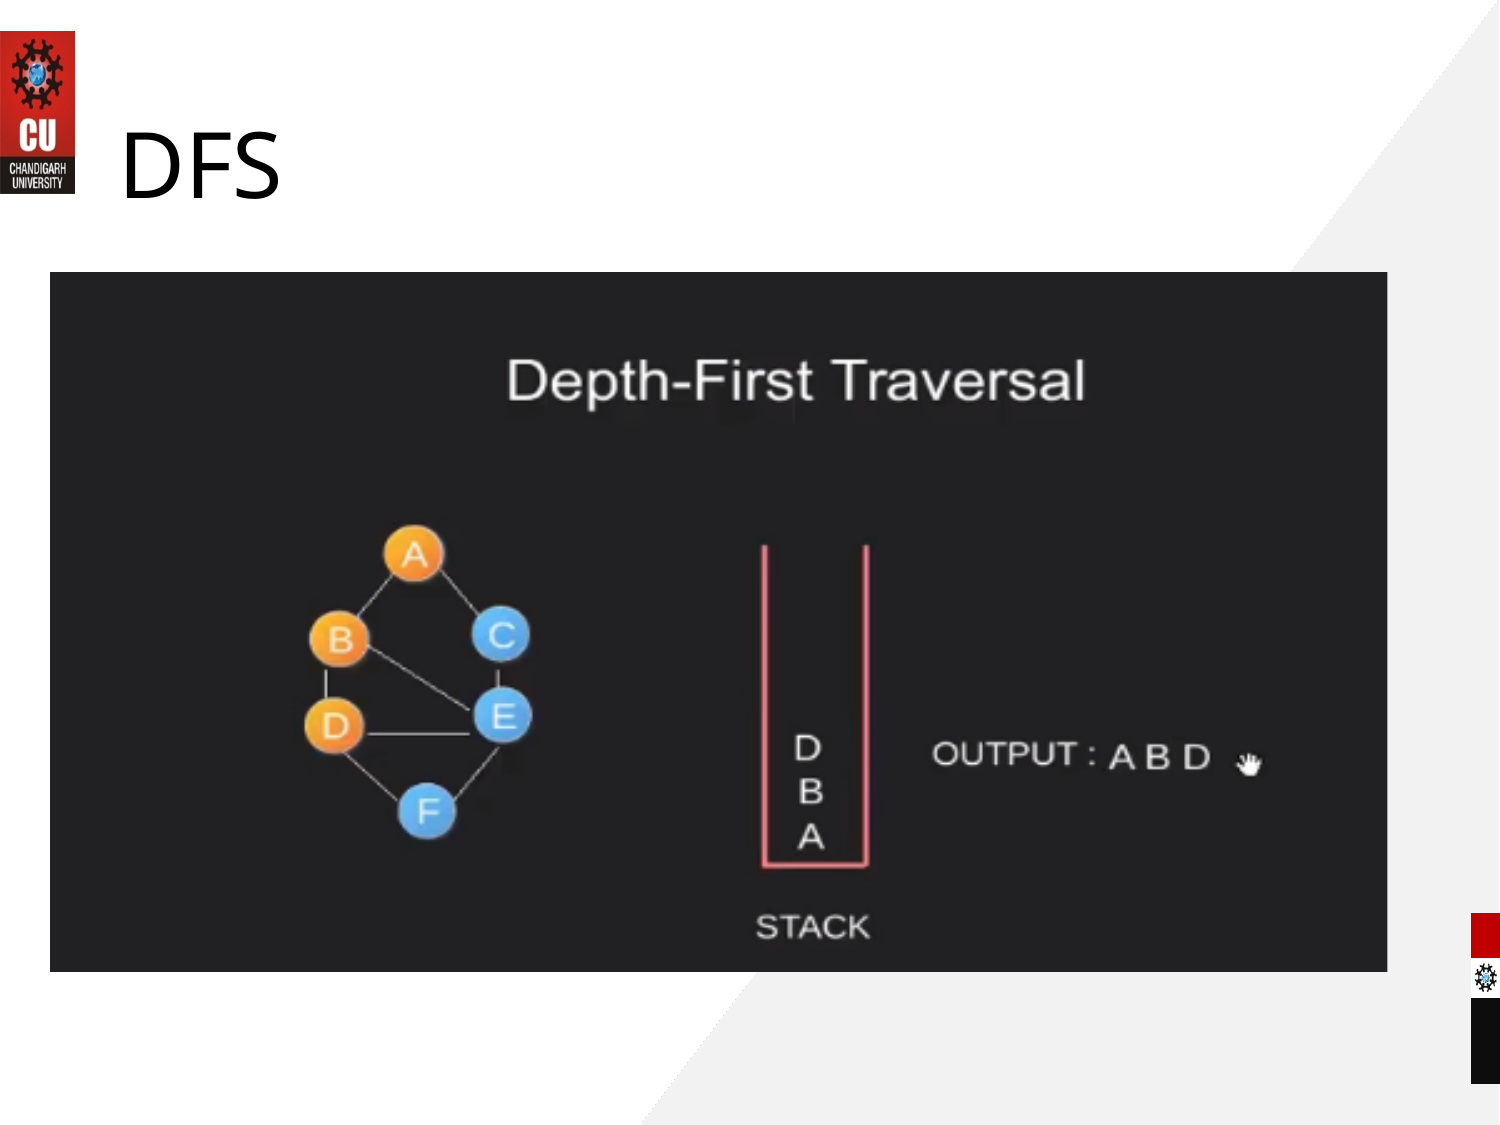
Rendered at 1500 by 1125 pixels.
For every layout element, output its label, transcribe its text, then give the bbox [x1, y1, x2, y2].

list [49, 272, 1388, 973]
title DFS [103, 59, 1397, 278]
picture [0, 0, 1500, 1125]
